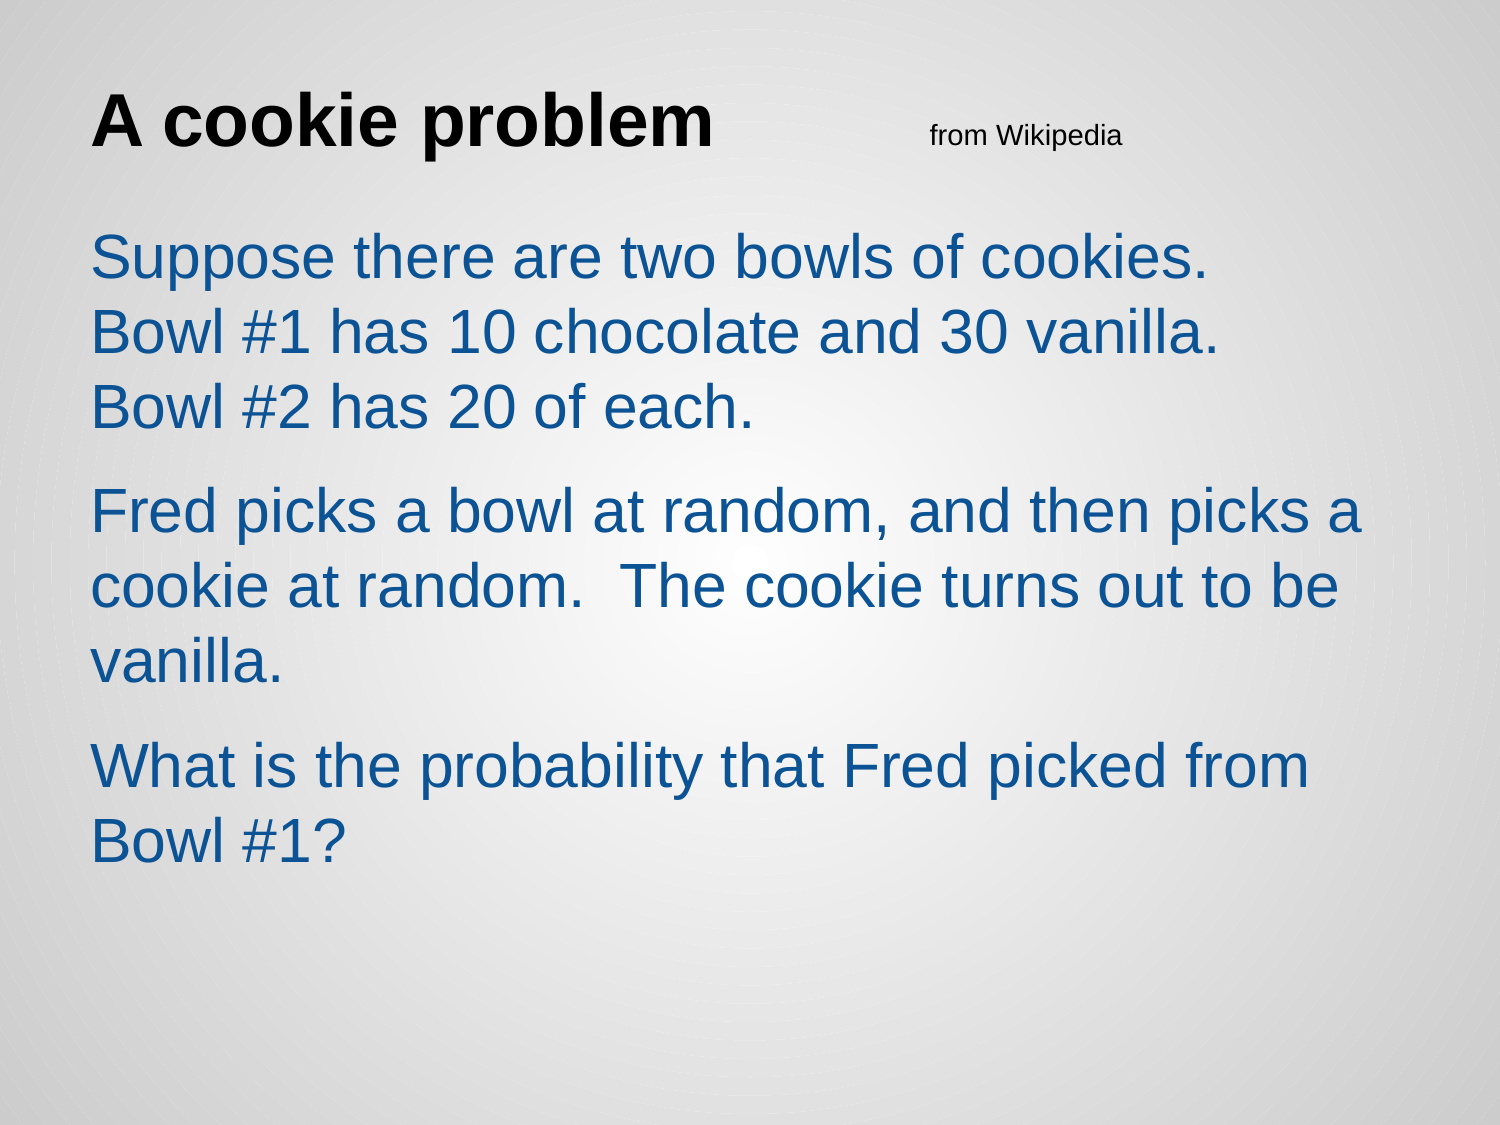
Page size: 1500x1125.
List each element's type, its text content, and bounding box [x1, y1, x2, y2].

title A cookie problem [75, 45, 1425, 176]
list Suppose there are two bowls of cookies. Bowl #1 has 10 chocolate and 30 vanilla. Bowl #2 has 20 of each. Fred picks a bowl at random, and then picks a cookie at random. The cookie turns out to be vanilla. What is the probability that Fred picked from Bowl #1? [75, 200, 1425, 1078]
text_box from Wikipedia [914, 101, 1250, 148]
